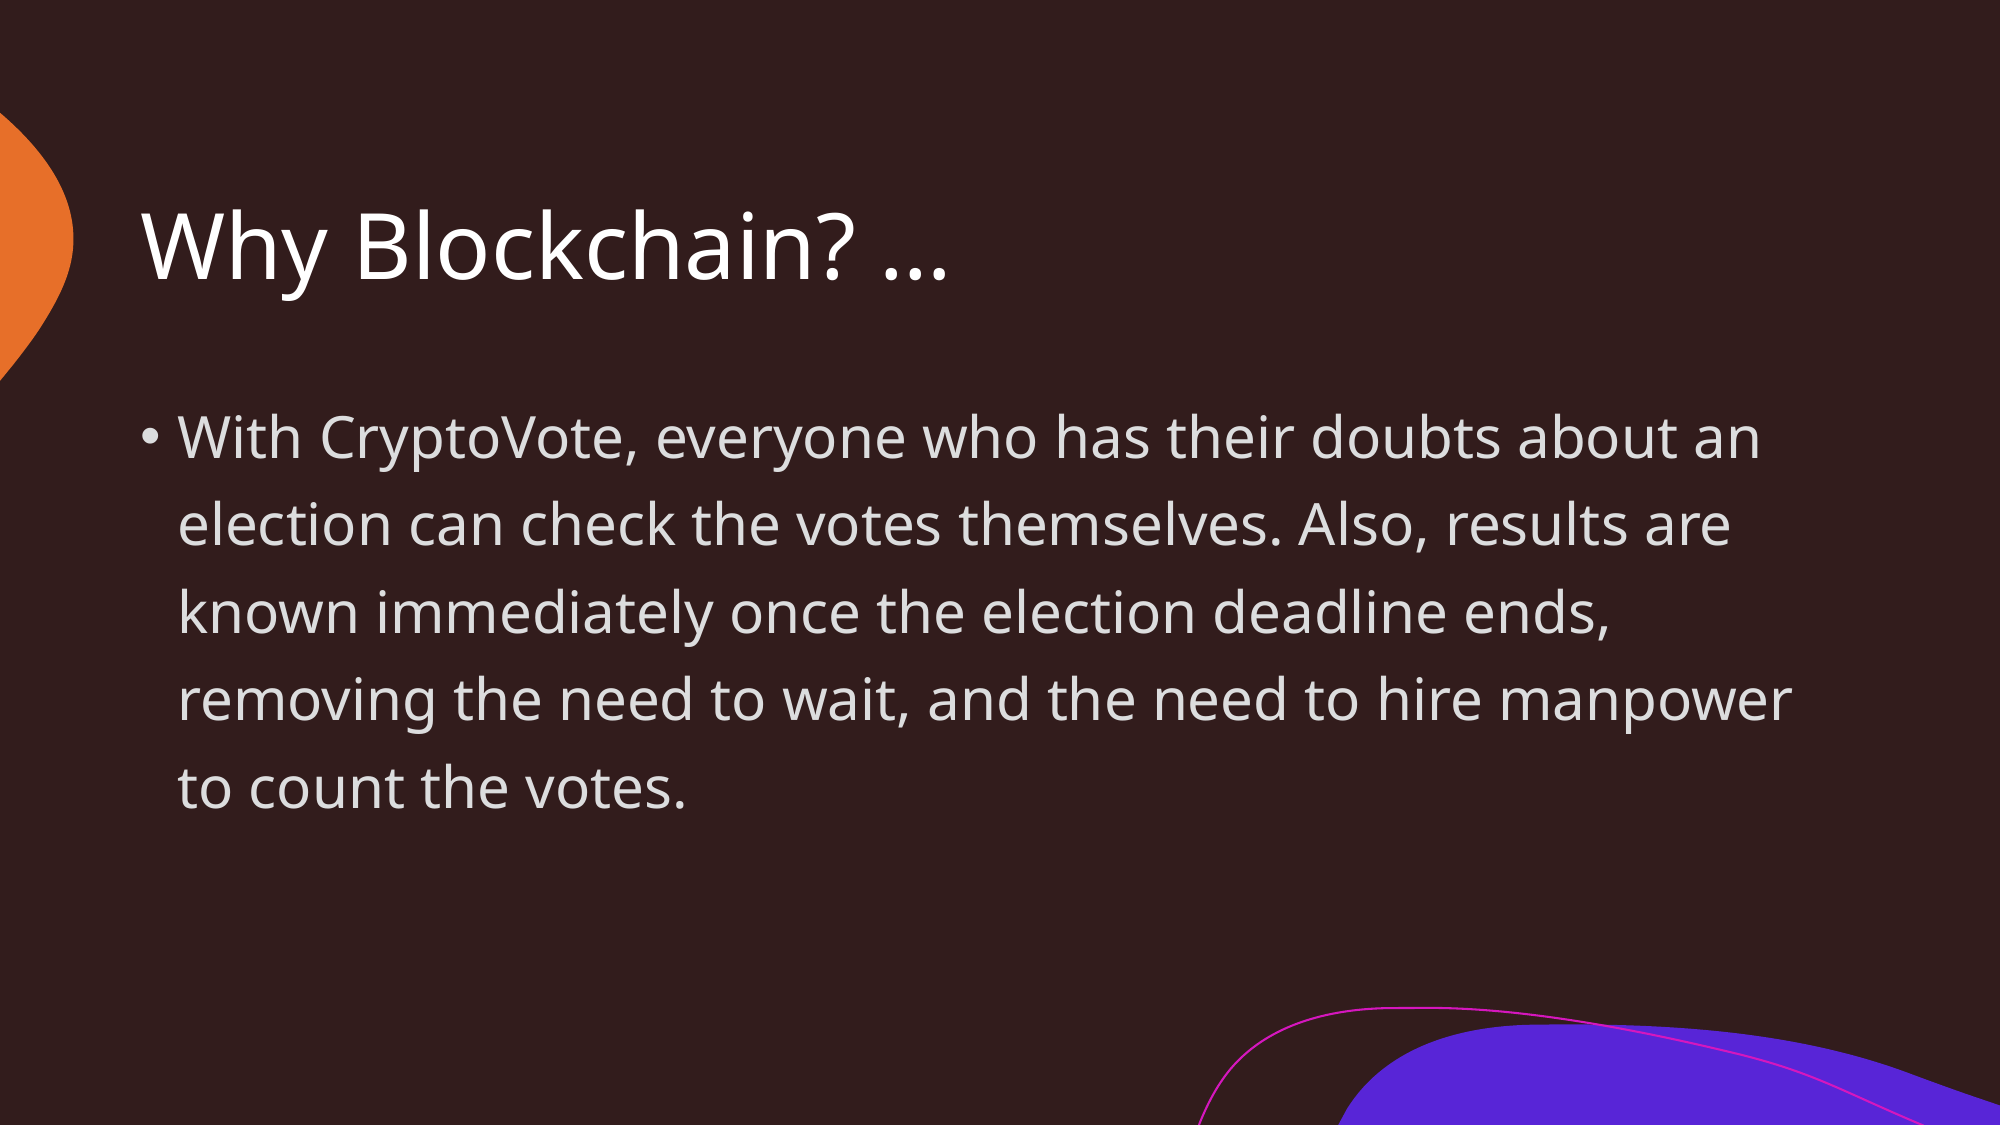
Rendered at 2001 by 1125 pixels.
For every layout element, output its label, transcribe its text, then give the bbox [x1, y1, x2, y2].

title Why Blockchain? … [125, 125, 1875, 375]
list With CryptoVote, everyone who has their doubts about an election can check the votes themselves. Also, results are known immediately once the election deadline ends, removing the need to wait, and the need to hire manpower to count the votes. [125, 375, 1875, 1002]
